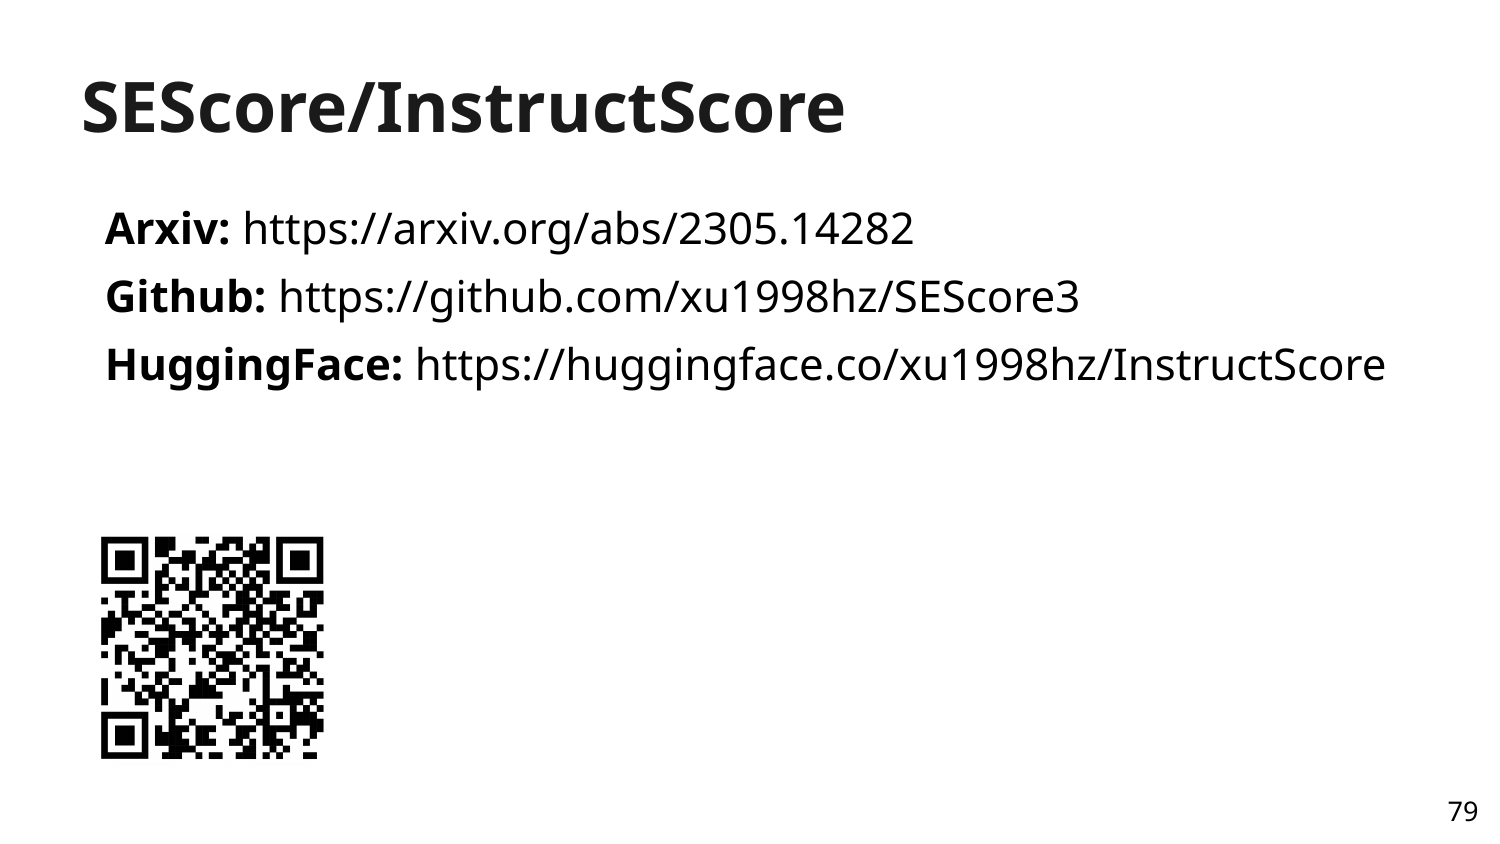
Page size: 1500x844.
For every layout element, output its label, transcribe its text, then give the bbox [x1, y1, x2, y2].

slide_number 79 [1403, 779, 1494, 844]
picture [100, 532, 325, 766]
title SEScore/InstructScore [66, 55, 1434, 114]
list Arxiv: https://arxiv.org/abs/2305.14282 Github: https://github.com/xu1998hz/SEScore3 HuggingFace: https://huggingface.co/xu1998hz/InstructScore [89, 193, 1432, 453]
